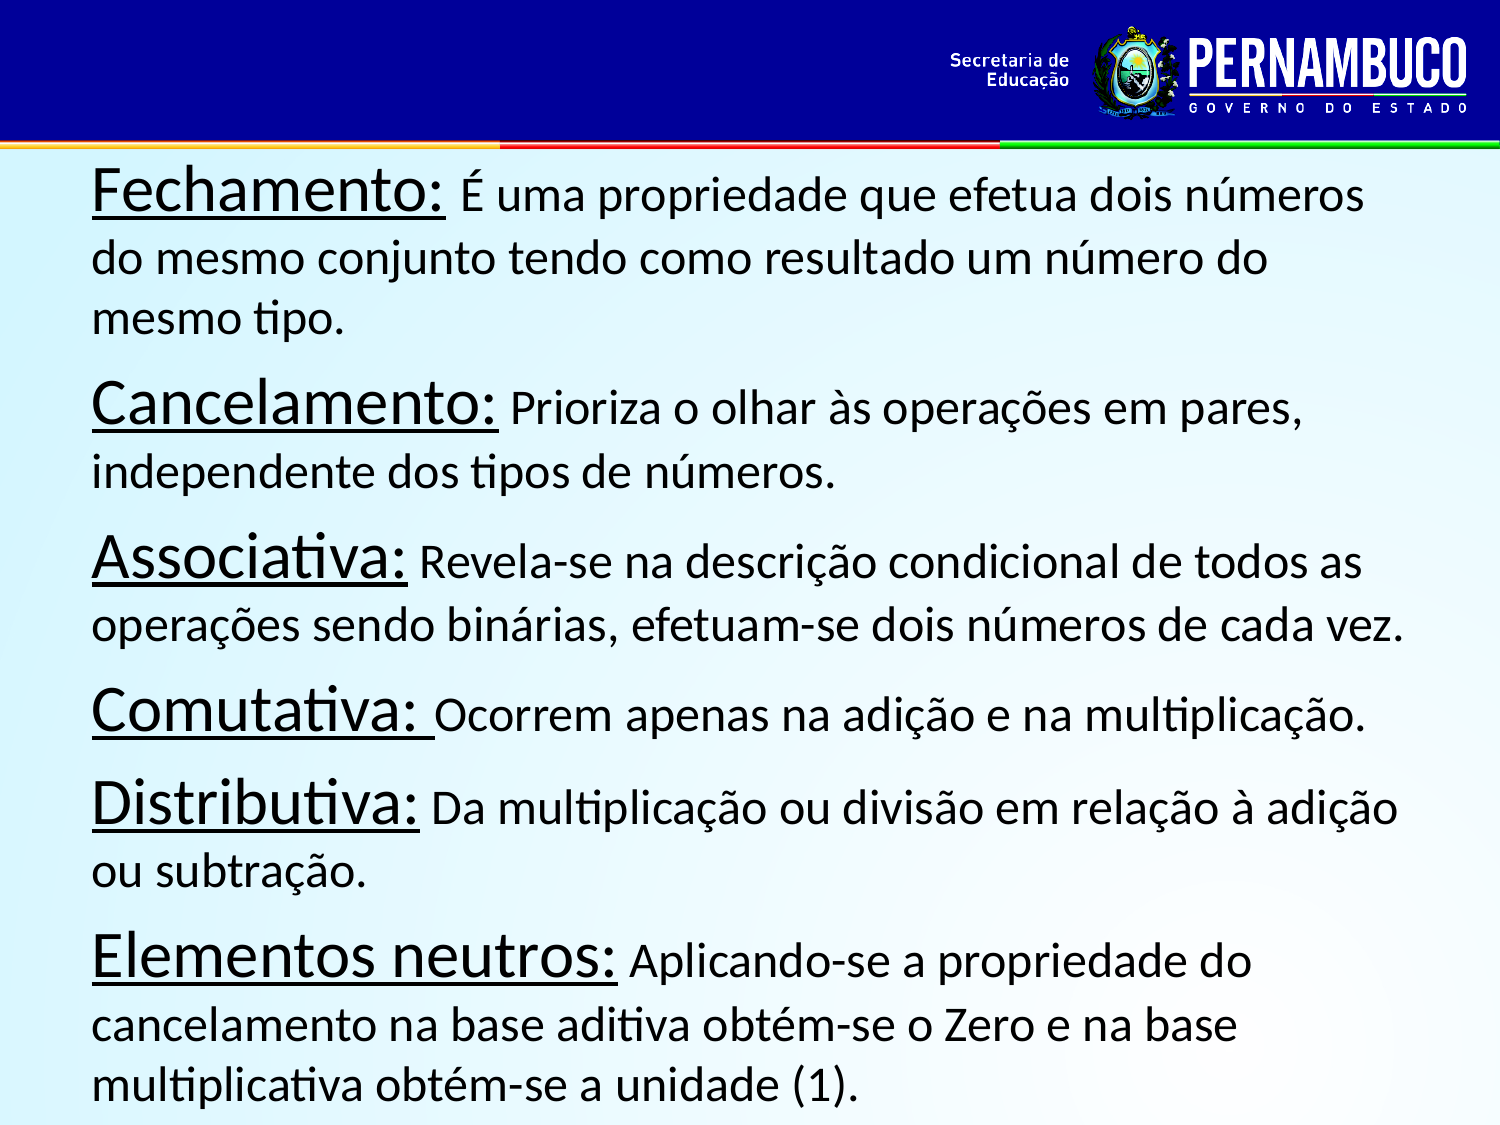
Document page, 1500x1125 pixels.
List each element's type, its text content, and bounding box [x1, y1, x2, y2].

list Fechamento: É uma propriedade que efetua dois números do mesmo conjunto tendo como resultado um número do mesmo tipo. Cancelamento: Prioriza o olhar às operações em pares, independente dos tipos de números. Associativa: Revela-se na descrição condicional de todos as operações sendo binárias, efetuam-se dois números de cada vez. Comutativa: Ocorrem apenas na adição e na multiplicação. Distributiva: Da multiplicação ou divisão em relação à adição ou subtração. Elementos neutros: Aplicando-se a propriedade do cancelamento na base aditiva obtém-se o Zero e na base multiplicativa obtém-se a unidade (1). [76, 137, 1427, 1125]
picture [0, 0, 1500, 1125]
